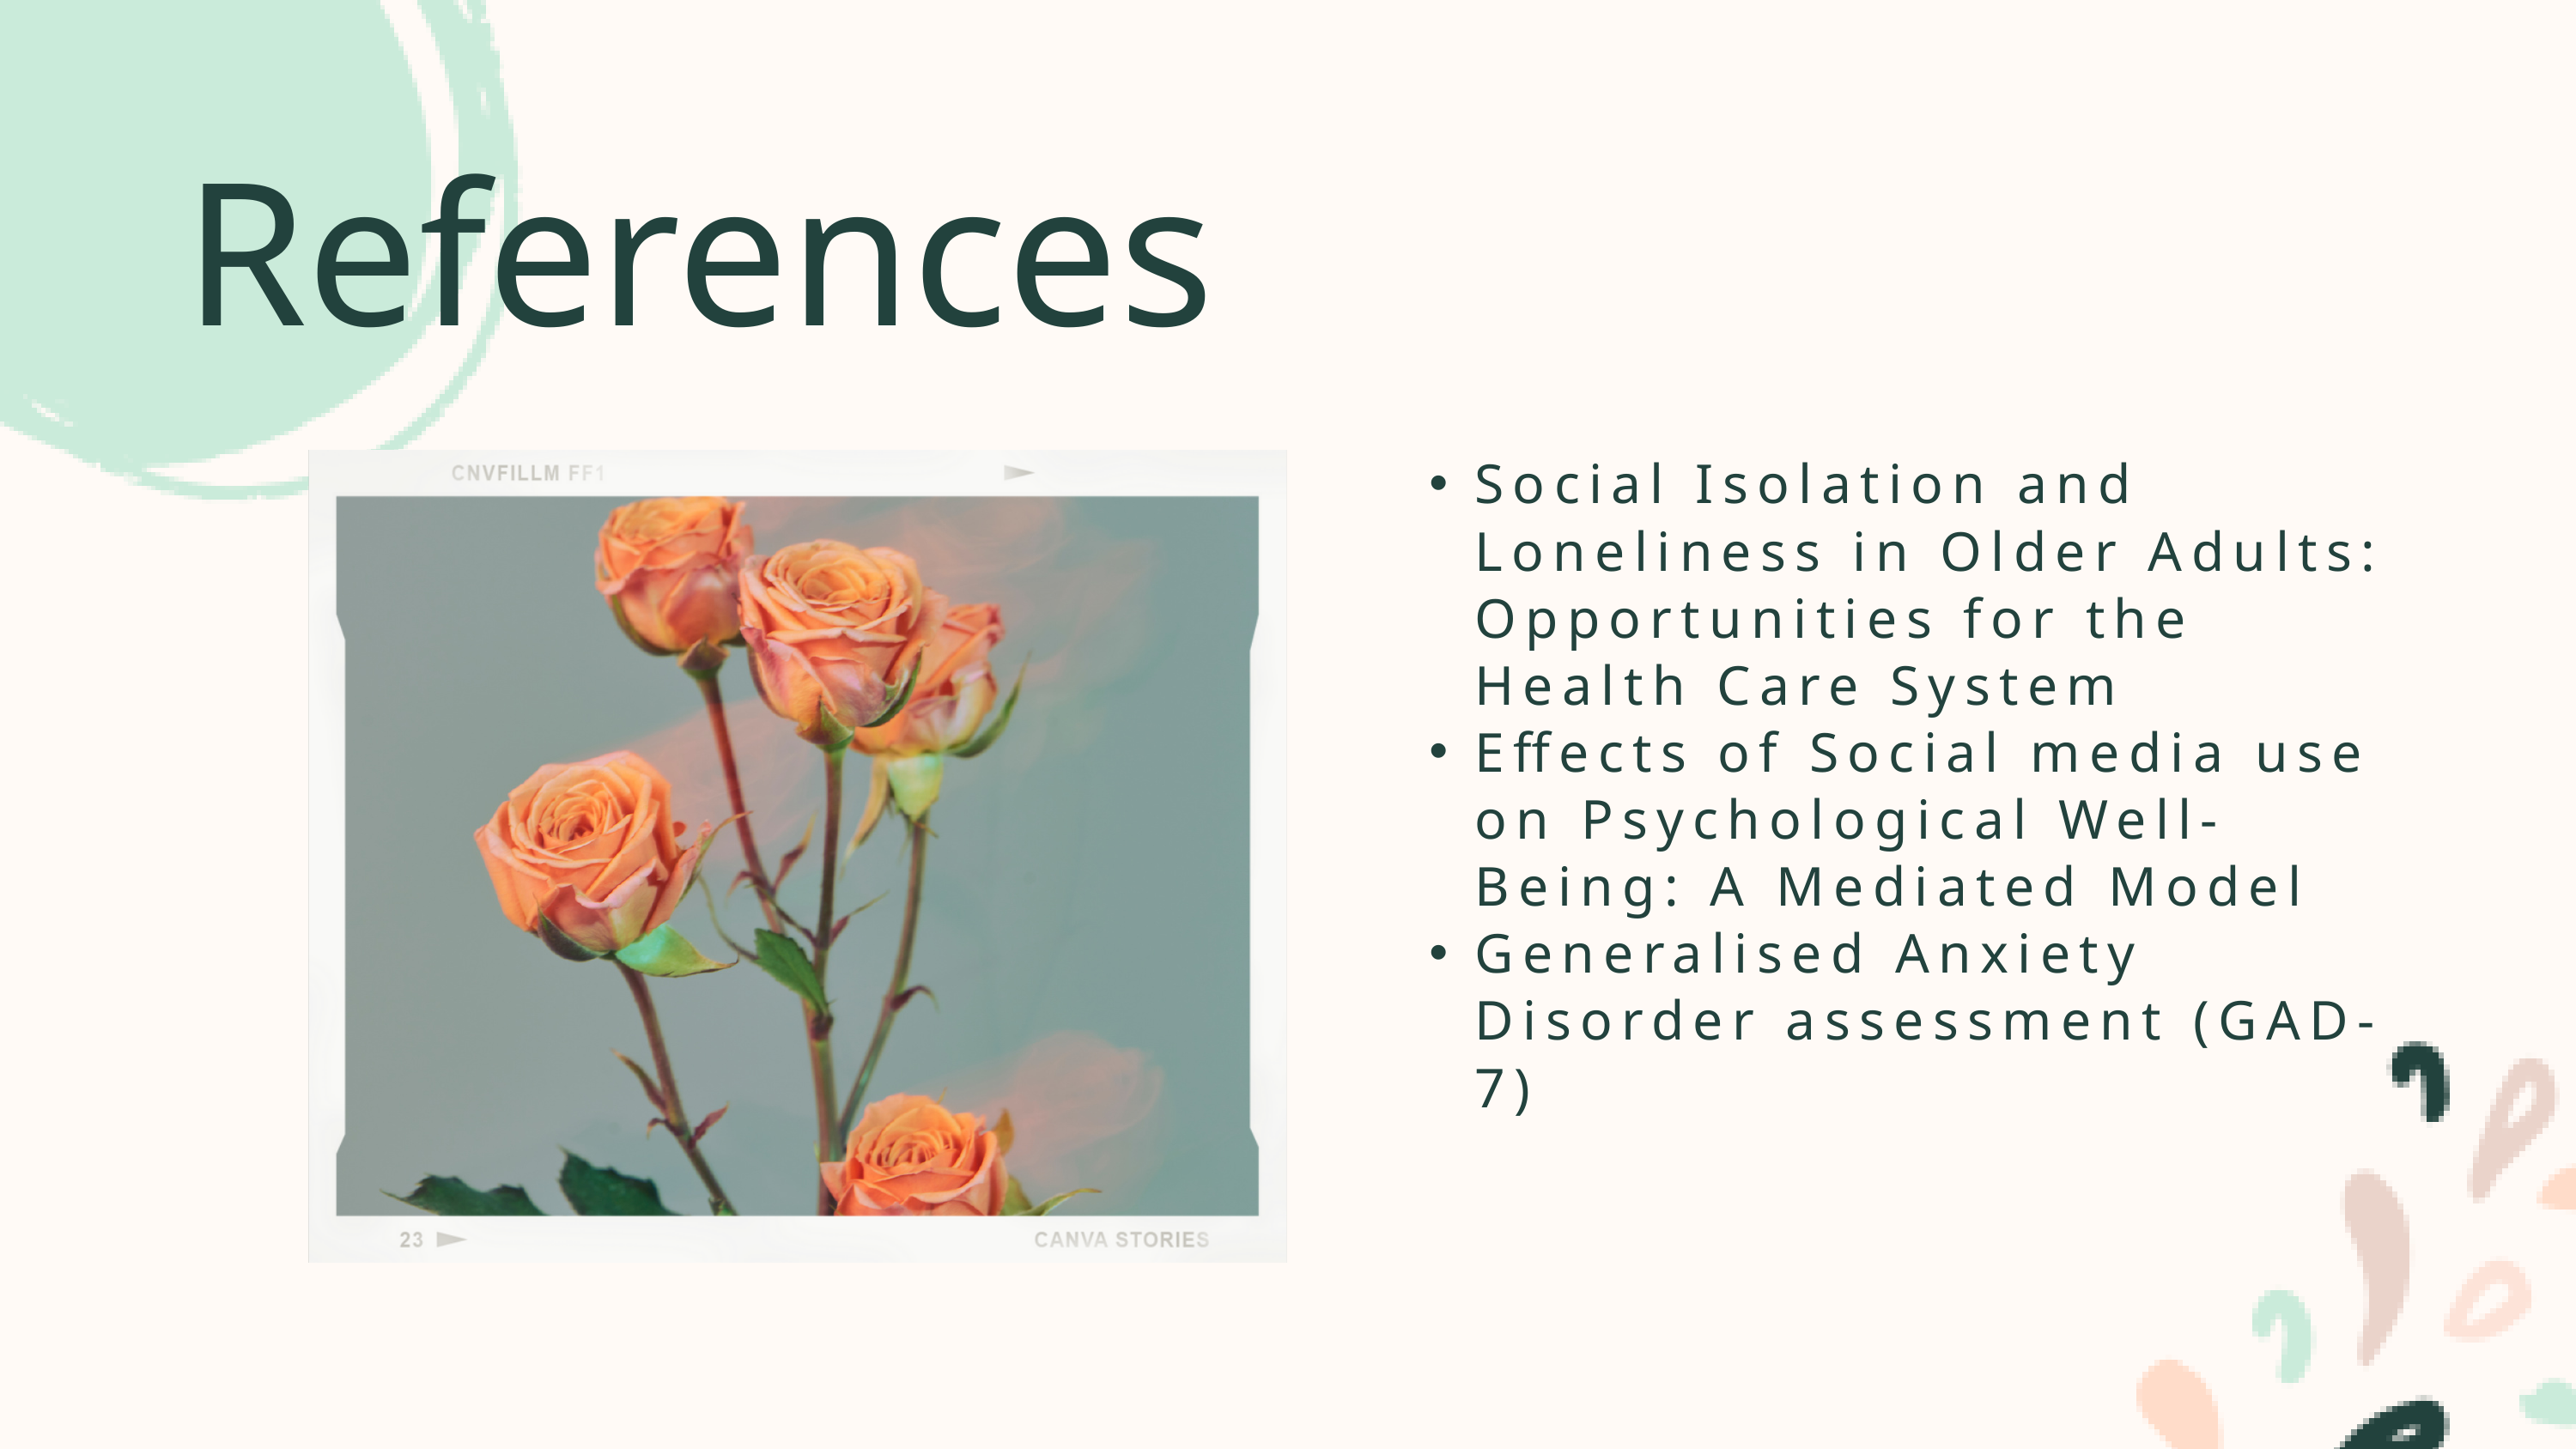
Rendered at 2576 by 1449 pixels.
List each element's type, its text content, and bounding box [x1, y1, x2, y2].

text_box Social Isolation and Loneliness in Older Adults: Opportunities for the Health Care System Effects of Social media use on Psychological Well- Being: A Mediated Model Generalised Anxiety Disorder assessment (GAD-7) [1383, 447, 2432, 1119]
text_box References [528, 198, 1288, 366]
picture [0, 0, 524, 532]
picture [2130, 1018, 2576, 1449]
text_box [308, 449, 1287, 1263]
